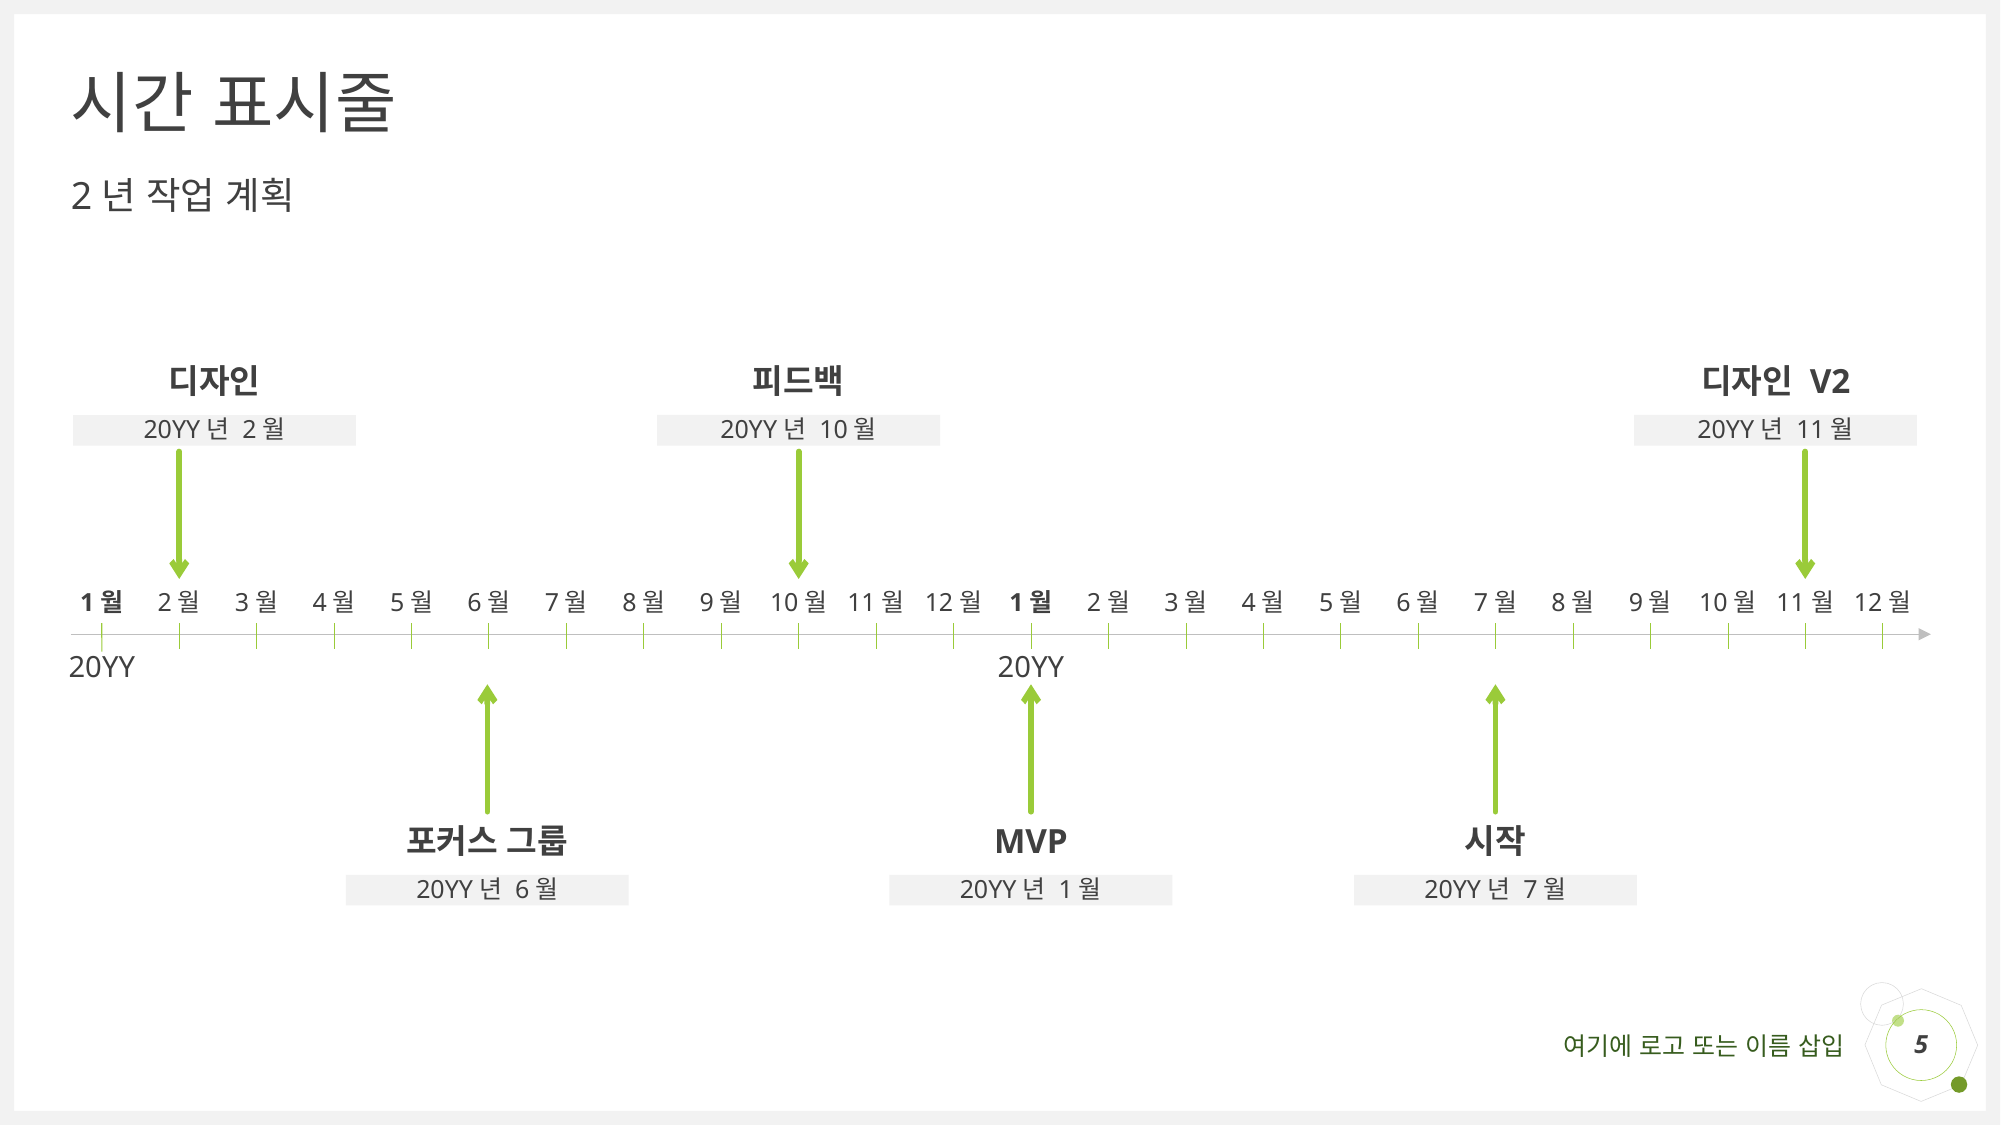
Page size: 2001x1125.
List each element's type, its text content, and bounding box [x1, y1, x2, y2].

list 2월 [148, 590, 211, 623]
list 7월 [535, 590, 598, 623]
text_box 시작 [1348, 819, 1643, 912]
text_box 20YY년 7월 [1354, 874, 1637, 906]
list 2월 [1077, 590, 1140, 623]
list 12월 [922, 590, 985, 623]
list 20YY [56, 651, 148, 685]
list 8월 [1541, 590, 1604, 623]
text_box 20YY년 6월 [345, 874, 629, 906]
list 11월 [845, 590, 908, 623]
list 8월 [612, 590, 675, 623]
list 5월 [380, 590, 443, 623]
list 2년 작업 계획 [70, 177, 1931, 223]
list 3월 [225, 590, 288, 623]
text_box 디자인 V2 [1628, 359, 1923, 452]
list 6월 [457, 590, 520, 623]
list 5월 [1309, 590, 1372, 623]
list 10월 [767, 590, 830, 623]
list 디자인 [67, 359, 362, 452]
text_box MVP [883, 819, 1179, 912]
list 10월 [1696, 590, 1759, 623]
list 6월 [1387, 590, 1450, 623]
text_box 피드백 [651, 359, 946, 452]
list 9월 [1619, 590, 1682, 623]
list 1월 [70, 590, 133, 624]
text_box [101, 623, 1883, 652]
list 20YY [985, 652, 1077, 685]
list 7월 [1464, 590, 1527, 623]
list 4월 [1232, 590, 1295, 623]
list 4월 [303, 590, 366, 623]
list 11월 [1774, 590, 1837, 623]
title 시간 표시줄 [70, 70, 1932, 142]
list 20YY년 2월 [73, 415, 356, 446]
list 3월 [1154, 590, 1217, 623]
text_box 20YY년 1월 [889, 874, 1173, 906]
text_box 20YY년 11월 [1634, 414, 1917, 446]
list 9월 [690, 590, 753, 623]
text_box 20YY년 10월 [657, 414, 941, 446]
list 12월 [1851, 590, 1914, 624]
text_box 포커스 그룹 [340, 819, 635, 912]
slide_number 5 [1885, 1009, 1957, 1081]
list 1월 [999, 590, 1062, 623]
